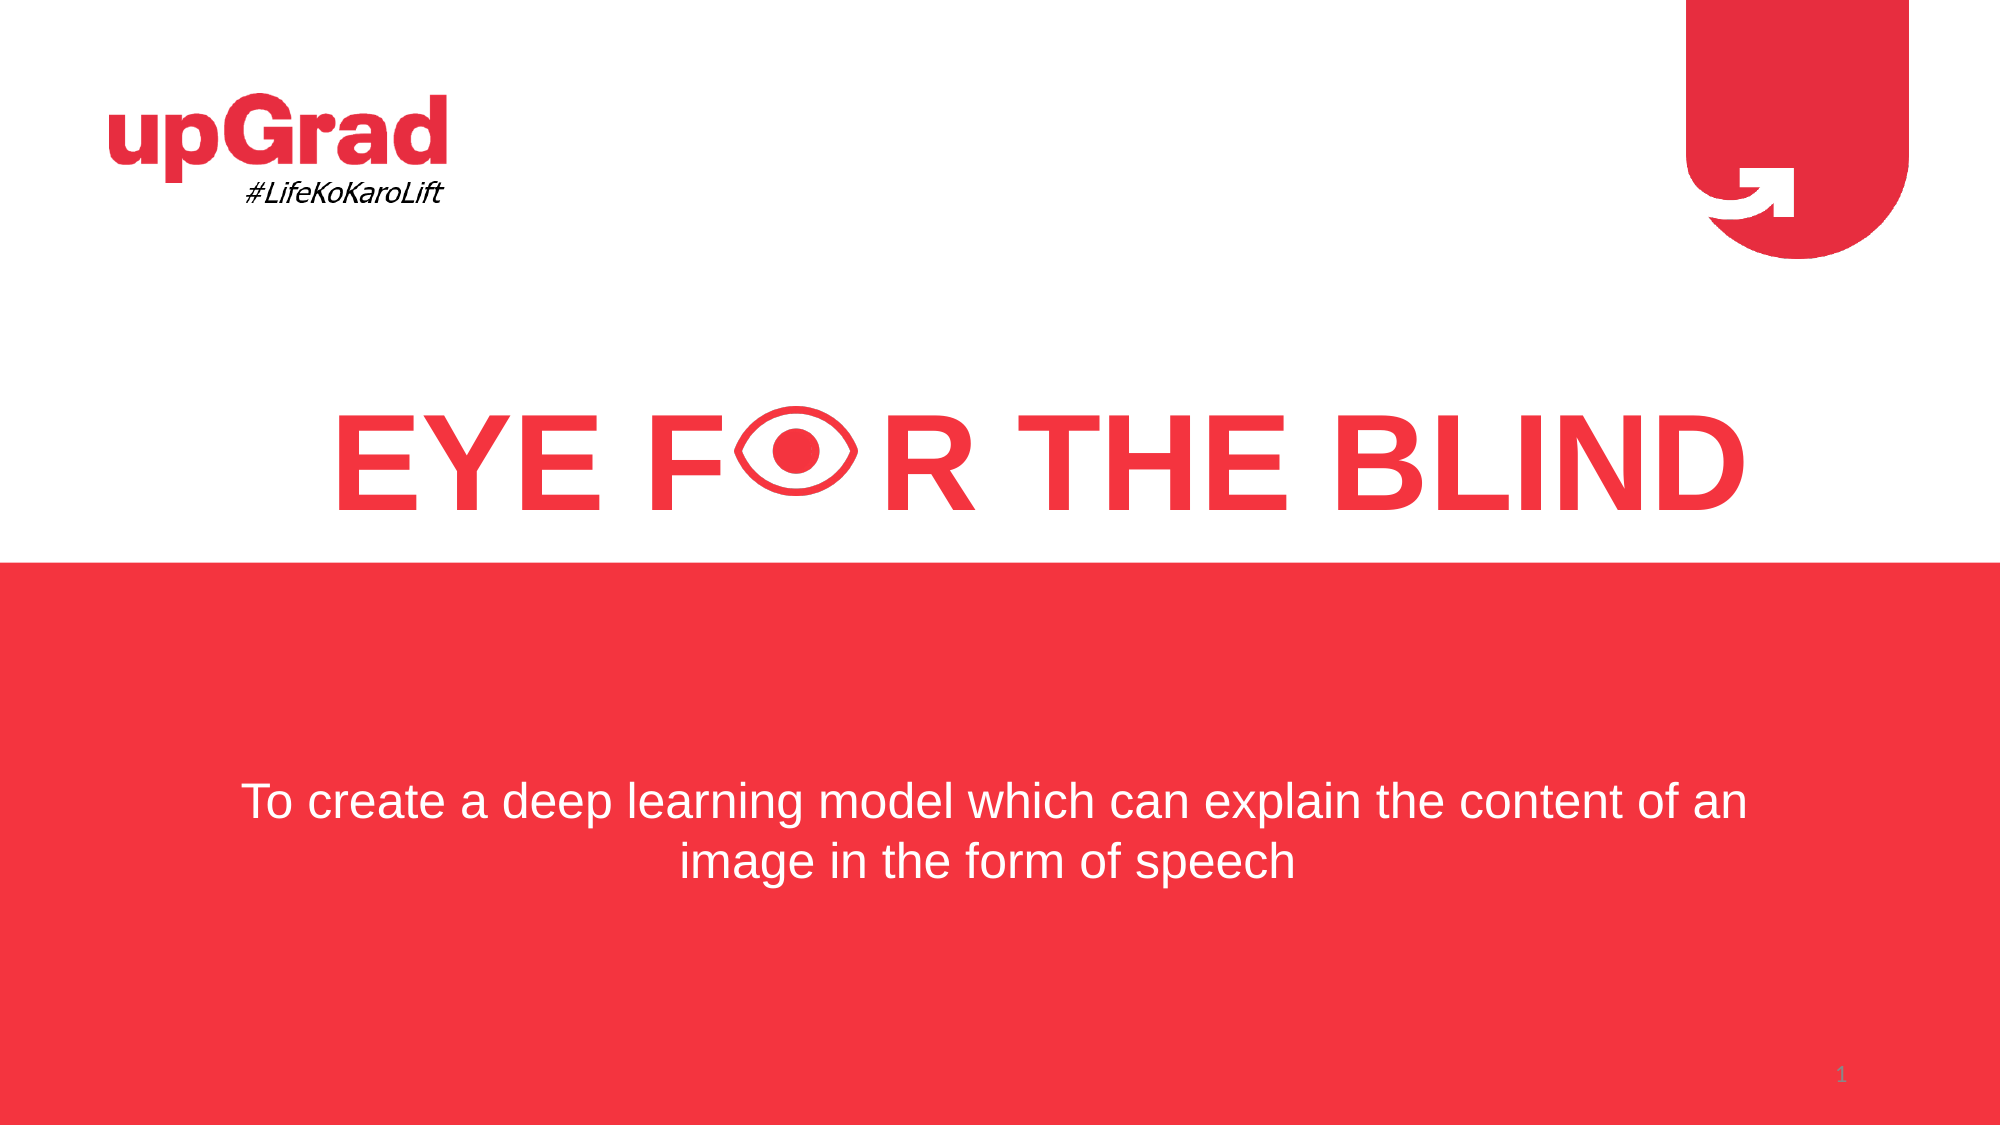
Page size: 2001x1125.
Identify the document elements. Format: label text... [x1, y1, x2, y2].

picture [1686, 0, 1910, 259]
picture [0, 0, 553, 216]
text_box To create a deep learning model which can explain the content of an image in the form of speech [168, 760, 1822, 896]
slide_number 1 [1412, 1042, 1863, 1103]
text_box EYE F R THE BLIND [125, 365, 1957, 545]
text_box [734, 391, 858, 512]
text_box [0, 562, 2000, 1125]
